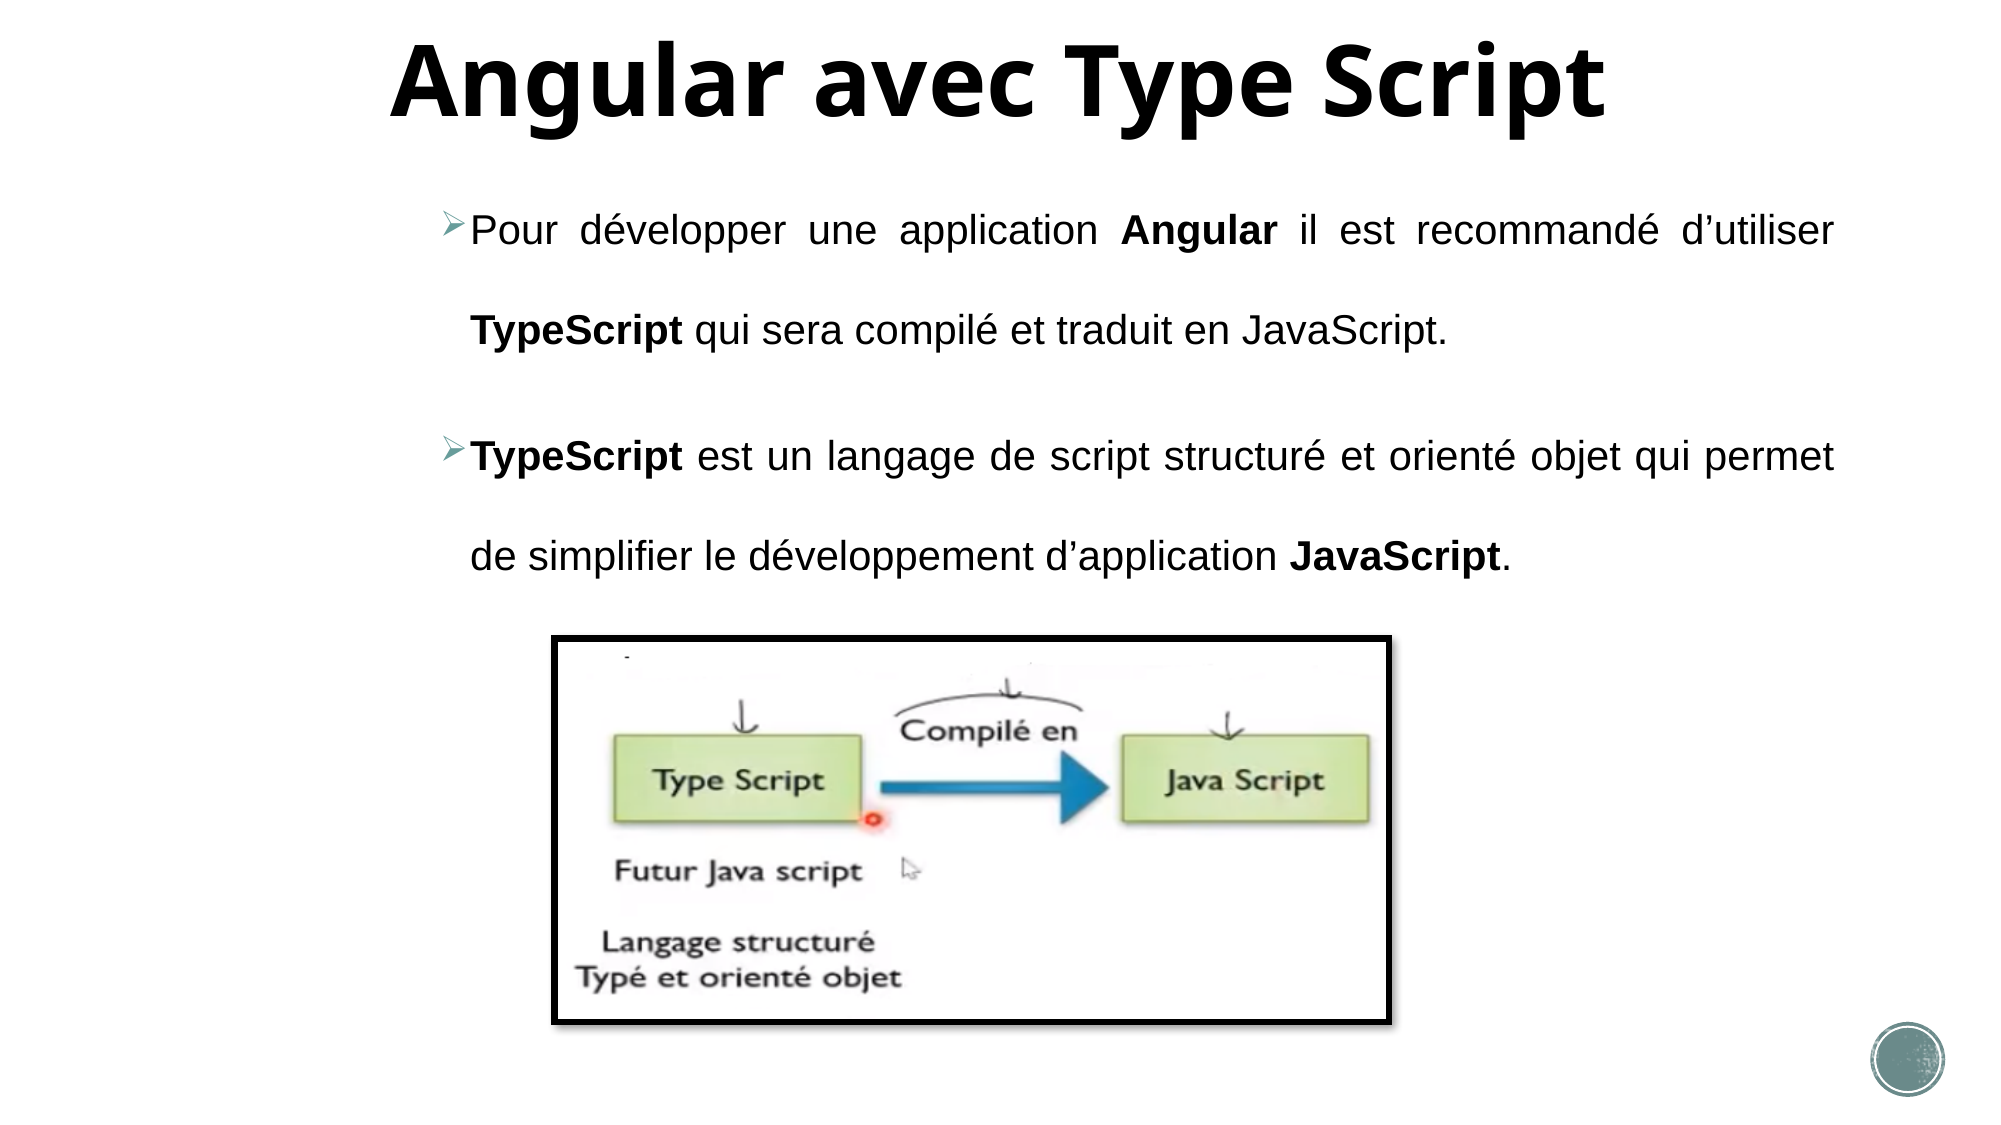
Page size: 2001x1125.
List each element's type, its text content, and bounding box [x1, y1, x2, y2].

picture [561, 644, 1384, 1017]
title Angular avec Type Script [149, 22, 1850, 146]
picture [558, 641, 1387, 1019]
list Pour développer une application Angular il est recommandé d’utiliser TypeScript qui sera compilé et traduit en JavaScript. TypeScript est un langage de script structuré et orienté objet qui permet de simplifier le développement d’application JavaScript. [425, 145, 1850, 708]
